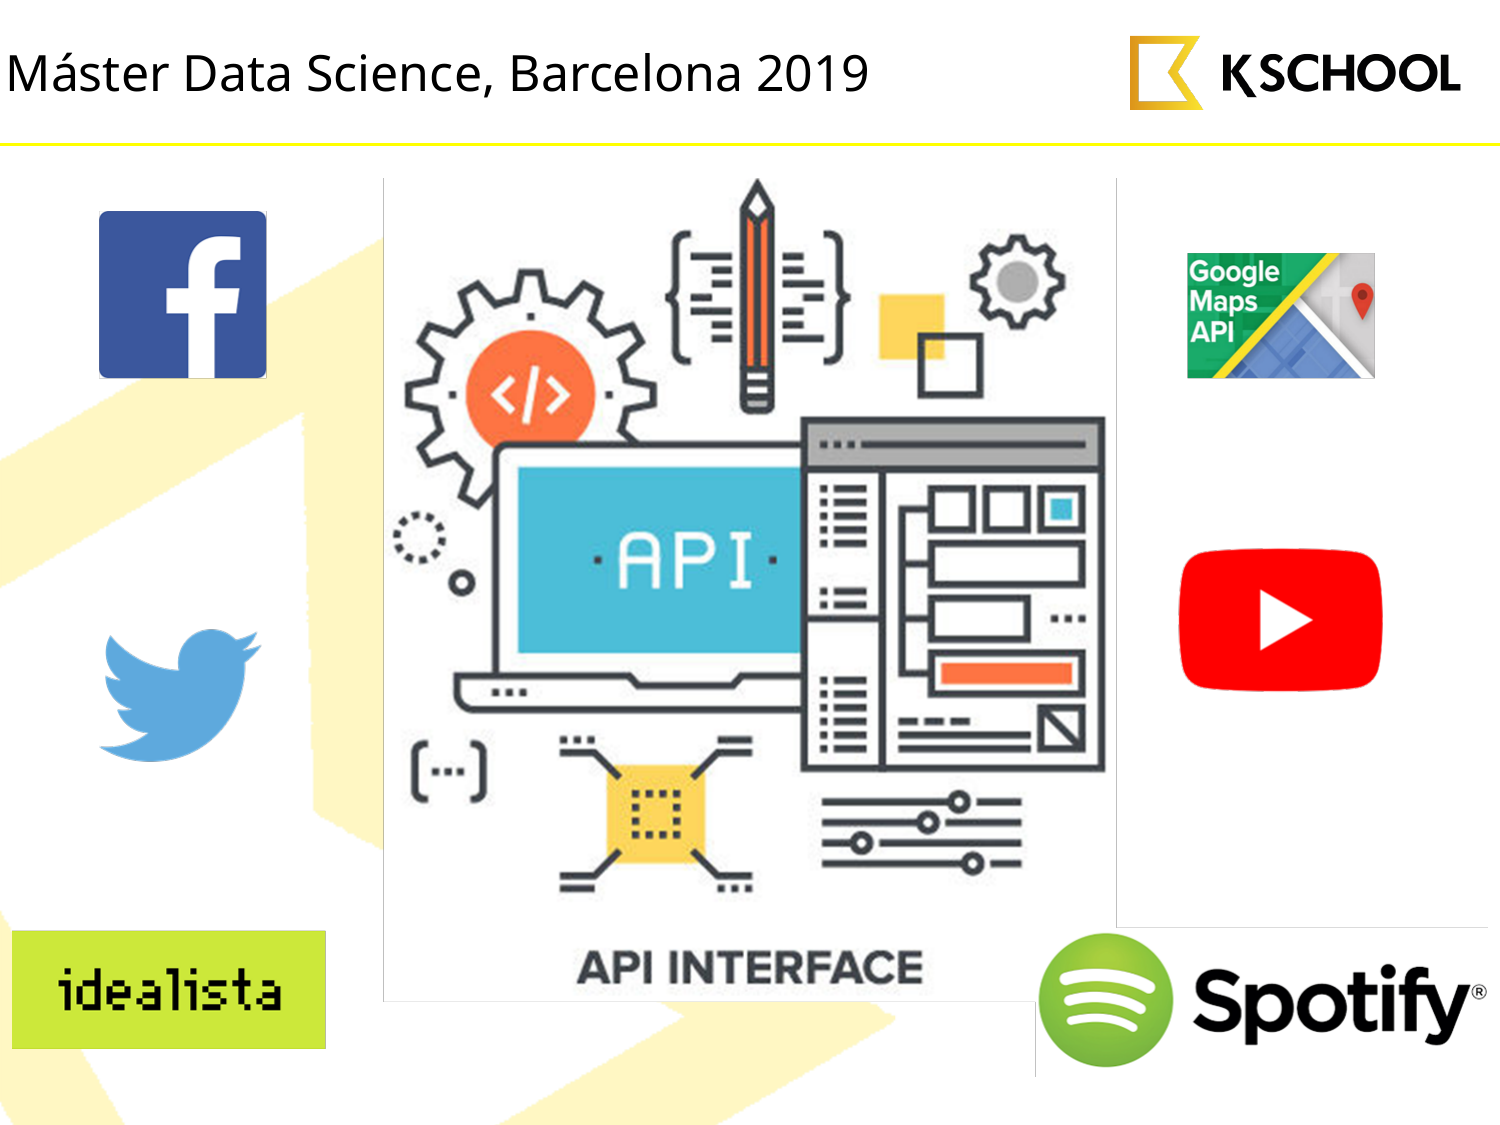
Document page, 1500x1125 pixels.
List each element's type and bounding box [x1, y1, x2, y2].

picture [1121, 23, 1473, 120]
picture [0, 178, 1488, 1125]
